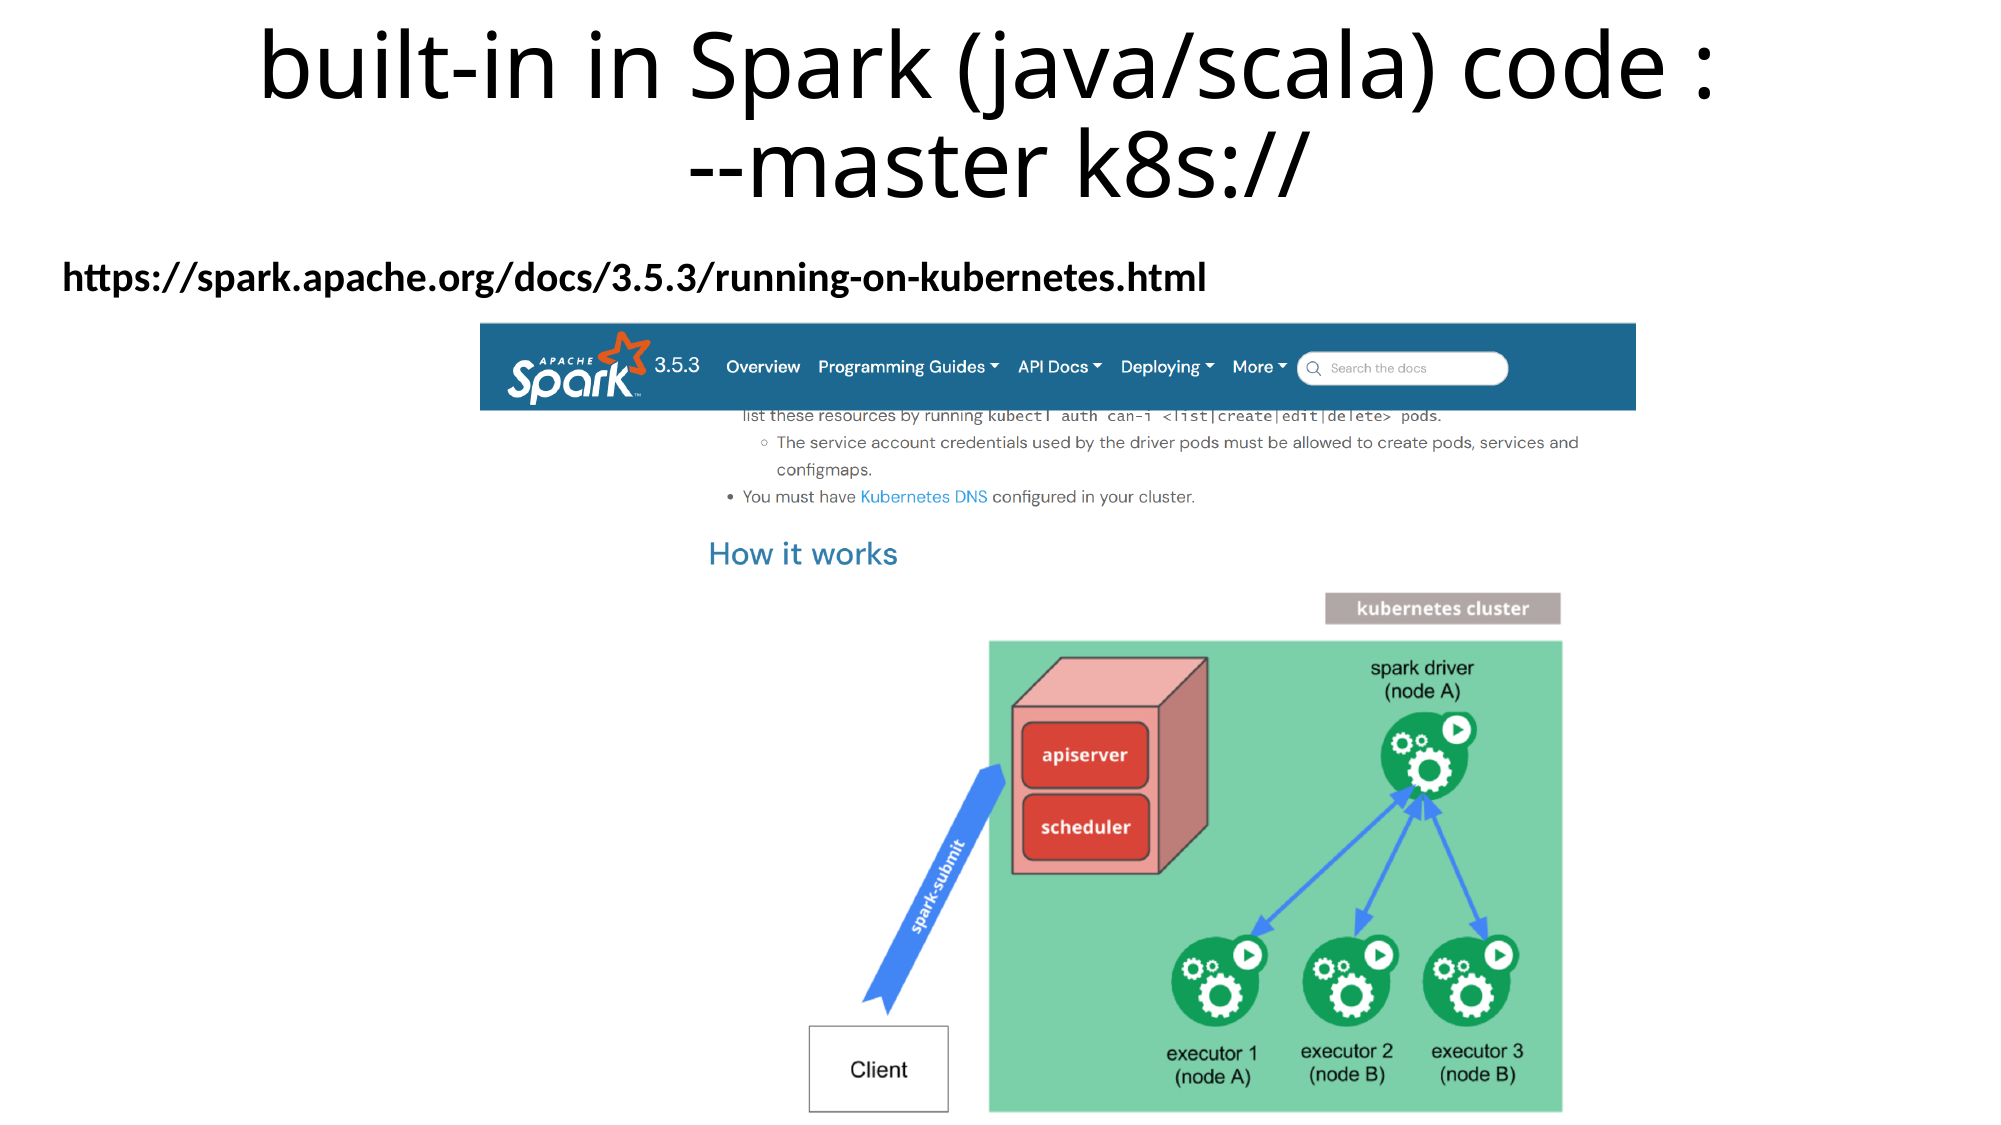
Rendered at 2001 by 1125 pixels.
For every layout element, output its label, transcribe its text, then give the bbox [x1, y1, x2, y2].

picture [480, 322, 1636, 1125]
title built-in in Spark (java/scala) code : --master k8s:// [137, 9, 1863, 227]
text_box https://spark.apache.org/docs/3.5.3/running-on-kubernetes.html [47, 242, 1415, 307]
